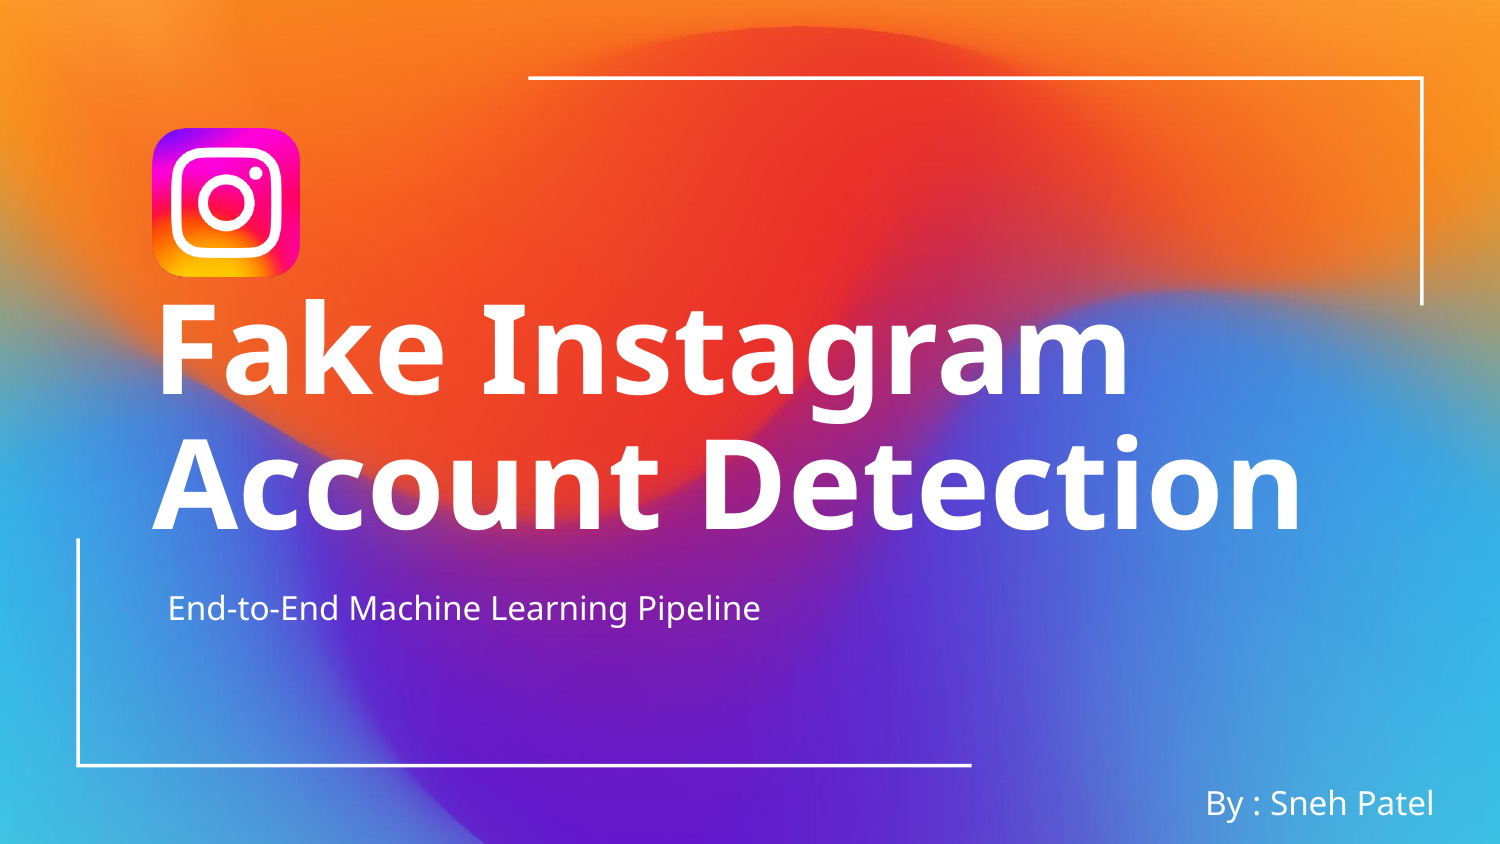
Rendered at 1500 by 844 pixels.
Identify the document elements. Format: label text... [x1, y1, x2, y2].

picture [0, 0, 1500, 844]
text_box End-to-End Machine Learning Pipeline [152, 572, 864, 682]
title Fake Instagram Account Detection [152, 154, 1348, 690]
text_box By : Sneh Patel [1190, 767, 1500, 841]
